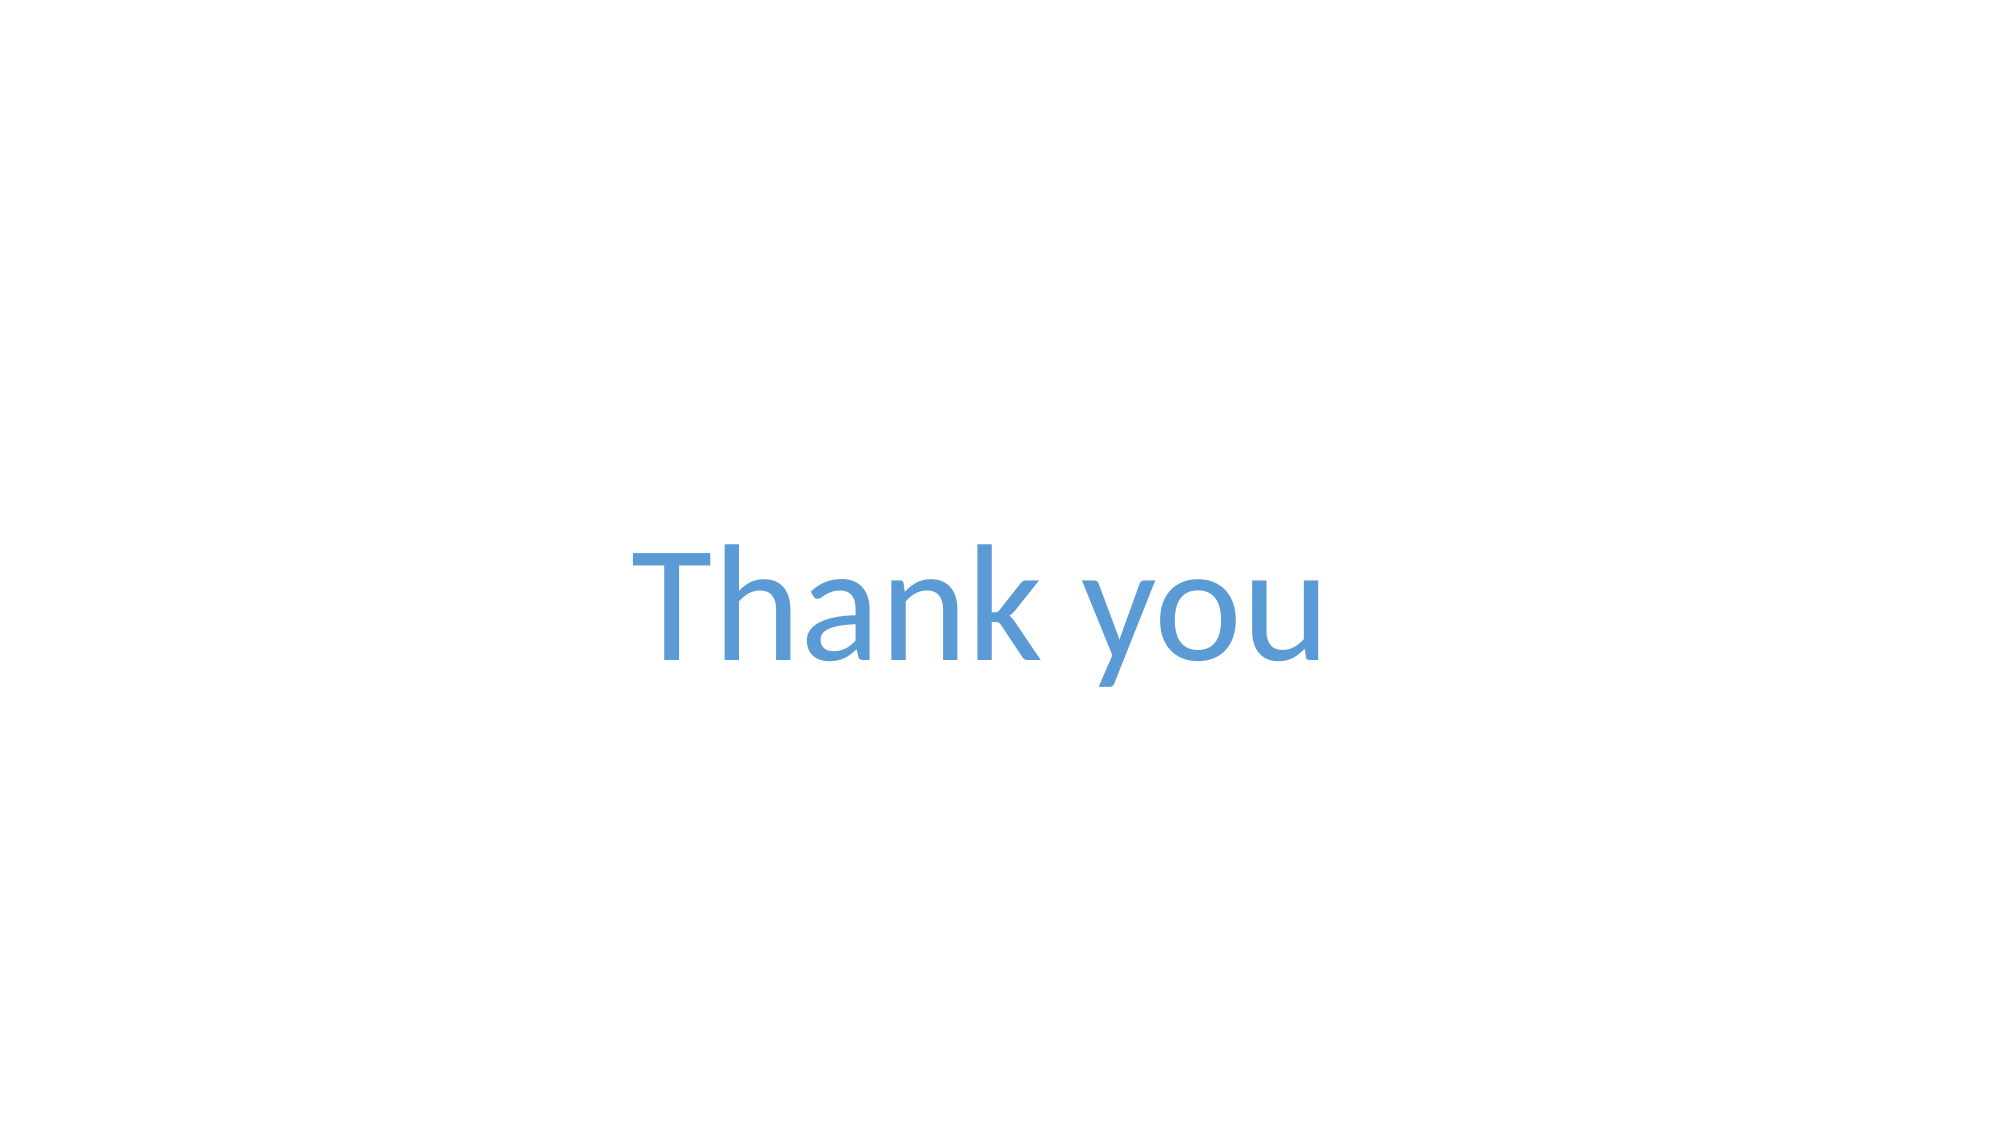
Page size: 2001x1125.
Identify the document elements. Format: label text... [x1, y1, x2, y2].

text_box Thank you [616, 486, 1384, 702]
